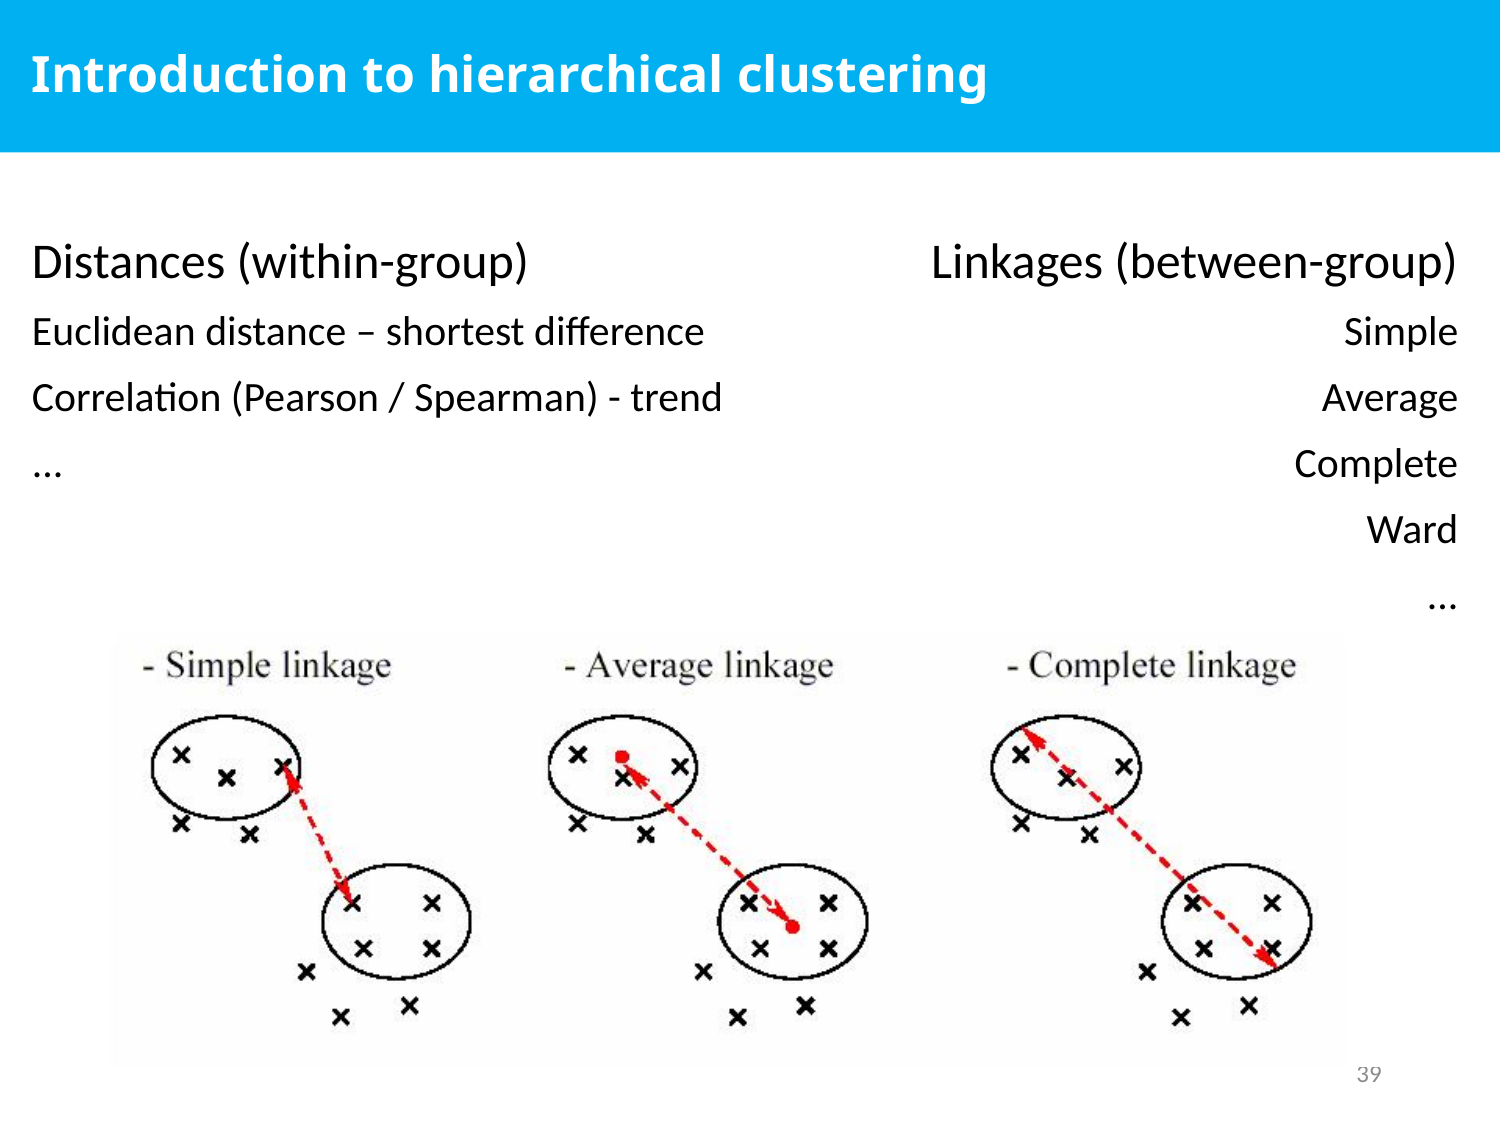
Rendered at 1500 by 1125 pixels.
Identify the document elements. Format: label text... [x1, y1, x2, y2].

text_box Introduction to hierarchical clustering [16, 22, 1311, 130]
list Distances (within-group) Euclidean distance – shortest difference Correlation (Pearson / Spearman) - trend ... [16, 227, 722, 769]
slide_number 39 [1059, 1042, 1397, 1103]
text_box Linkages (between-group) Simple Average Complete Ward ... [722, 227, 1474, 769]
picture [106, 621, 1394, 1067]
text_box [0, 0, 1500, 153]
